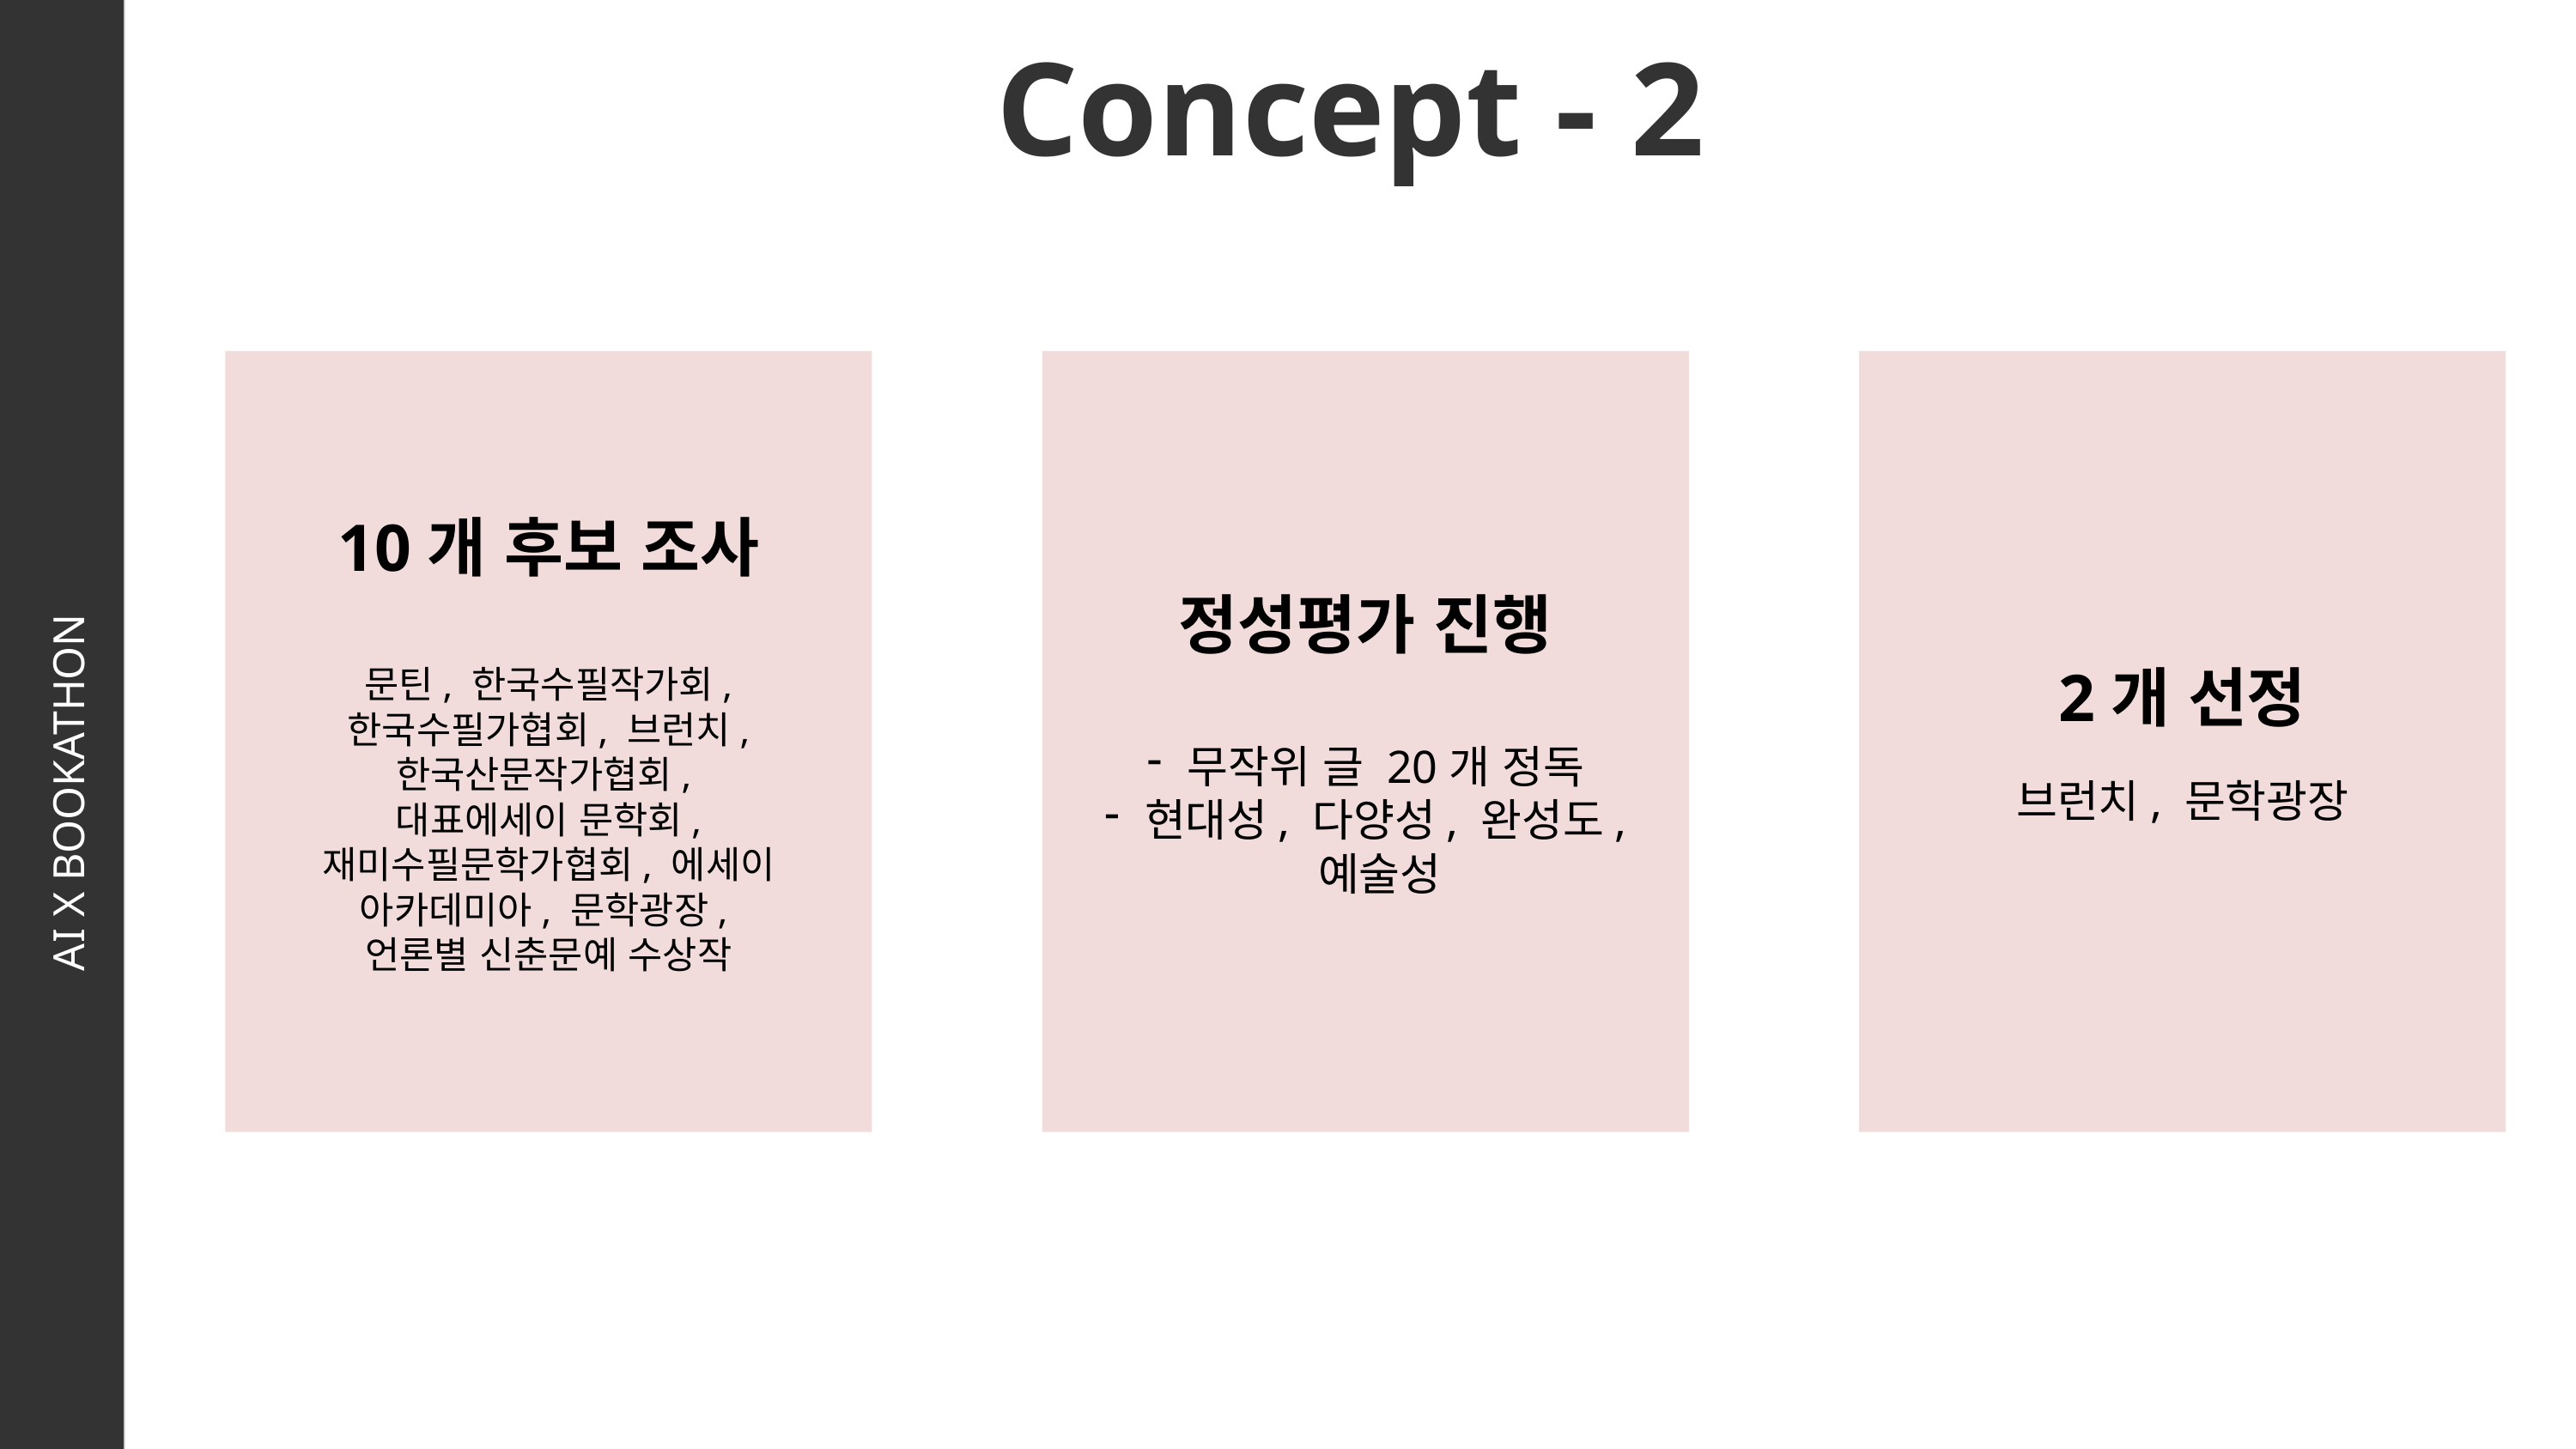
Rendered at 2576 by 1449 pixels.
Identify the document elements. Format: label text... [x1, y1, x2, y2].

text_box 10개 후보 조사 문틴, 한국수필작가회, 한국수필가협회, 브런치, 한국산문작가협회, 대표에세이 문학회, 재미수필문학가협회, 에세이 아카데미아, 문학광장, 언론별 신춘문예 수상작 [223, 349, 874, 1134]
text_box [0, 0, 125, 1449]
text_box 2개 선정 브런치, 문학광장 [1857, 349, 2507, 1134]
text_box 정성평가 진행 무작위 글 20개 정독 현대성, 다양성, 완성도, 예술성 [1041, 349, 1691, 1134]
text_box Concept - 2 [131, 21, 2576, 188]
